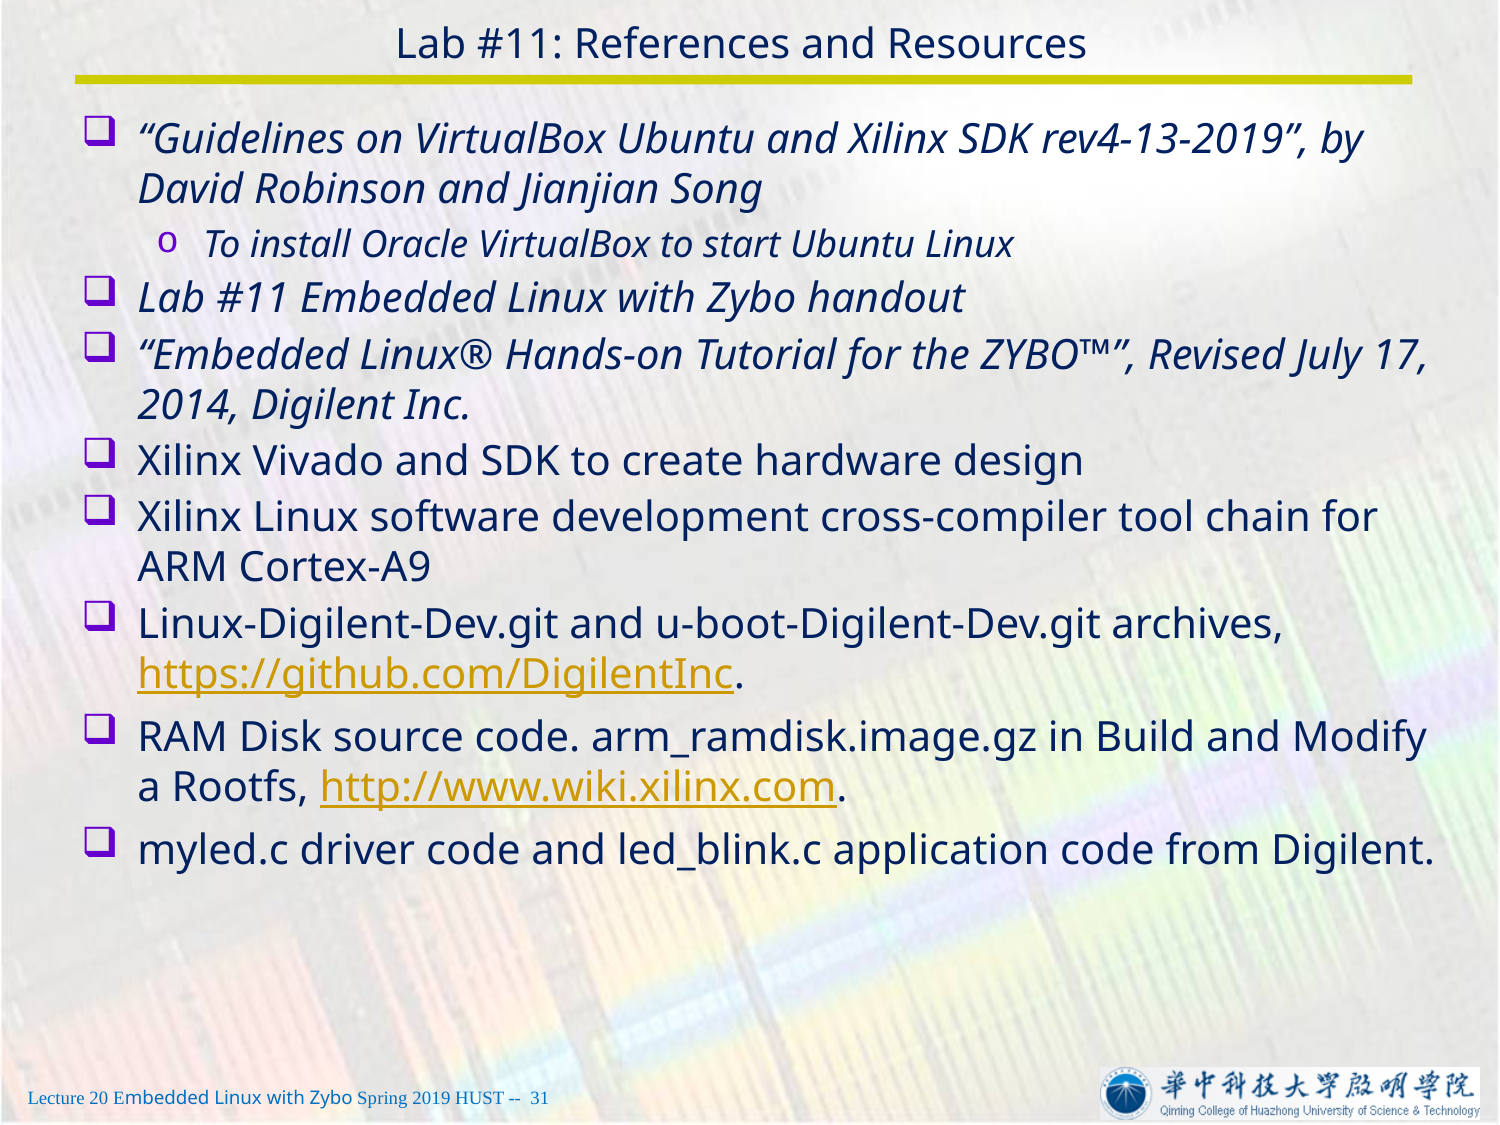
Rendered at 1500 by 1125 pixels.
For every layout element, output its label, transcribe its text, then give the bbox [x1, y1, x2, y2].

title Lab #11: References and Resources [28, 17, 1454, 63]
list “Guidelines on VirtualBox Ubuntu and Xilinx SDK rev4-13-2019”, by David Robinson and Jianjian Song To install Oracle VirtualBox to start Ubuntu Linux Lab #11 Embedded Linux with Zybo handout “Embedded Linux® Hands-on Tutorial for the ZYBO™”, Revised July 17, 2014, Digilent Inc. Xilinx Vivado and SDK to create hardware design Xilinx Linux software development cross-compiler tool chain for ARM Cortex-A9 Linux-Digilent-Dev.git and u-boot-Digilent-Dev.git archives, https://github.com/DigilentInc. RAM Disk source code. arm_ramdisk.image.gz in Build and Modify a Rootfs, http://www.wiki.xilinx.com. myled.c driver code and led_blink.c application code from Digilent. [66, 104, 1454, 1049]
picture [0, 0, 1500, 1125]
